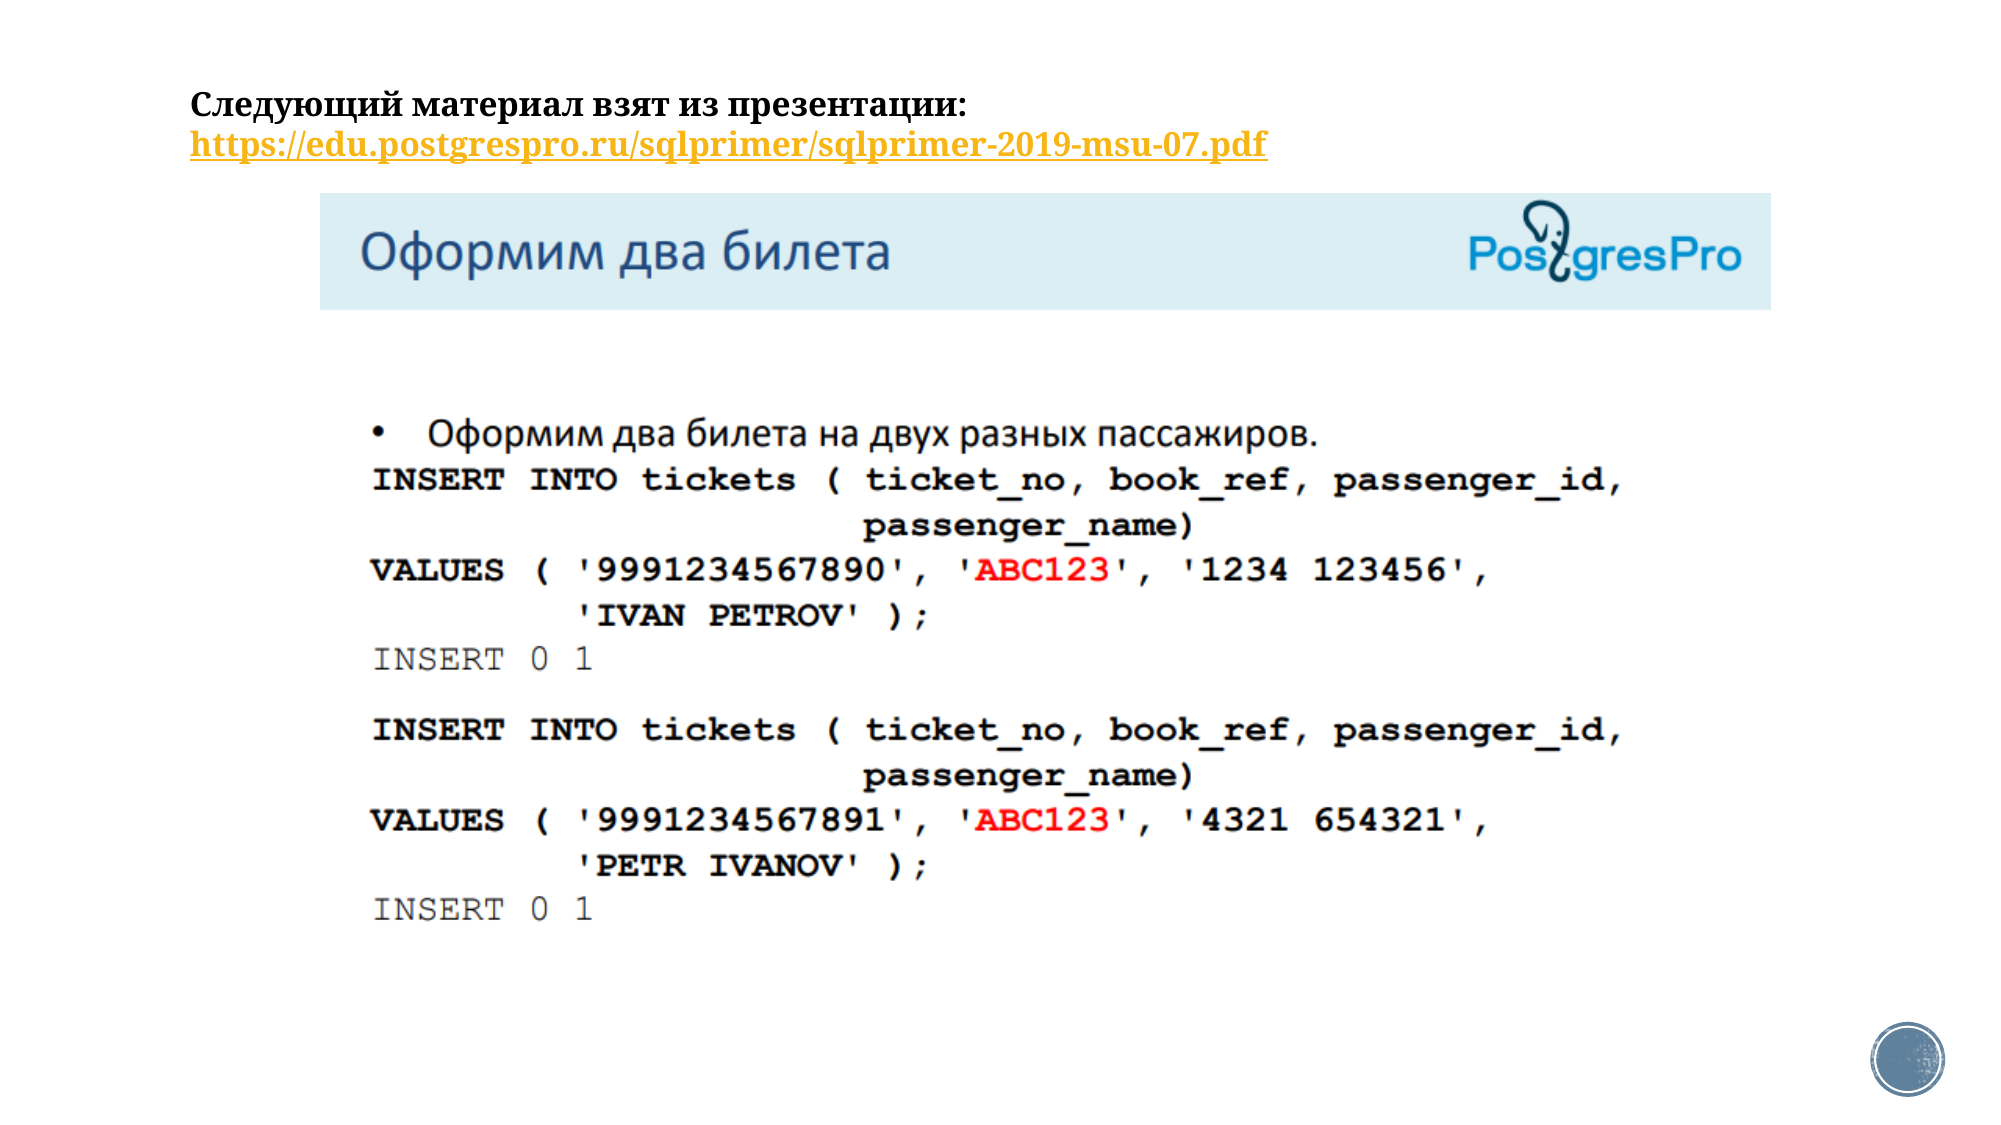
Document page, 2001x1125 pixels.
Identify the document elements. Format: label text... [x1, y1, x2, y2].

title Следующий материал взят из презентации: https://edu.postgrespro.ru/sqlprimer/sqlprimer-2019-msu-07.pdf [174, 40, 1876, 212]
picture [320, 193, 1771, 1006]
